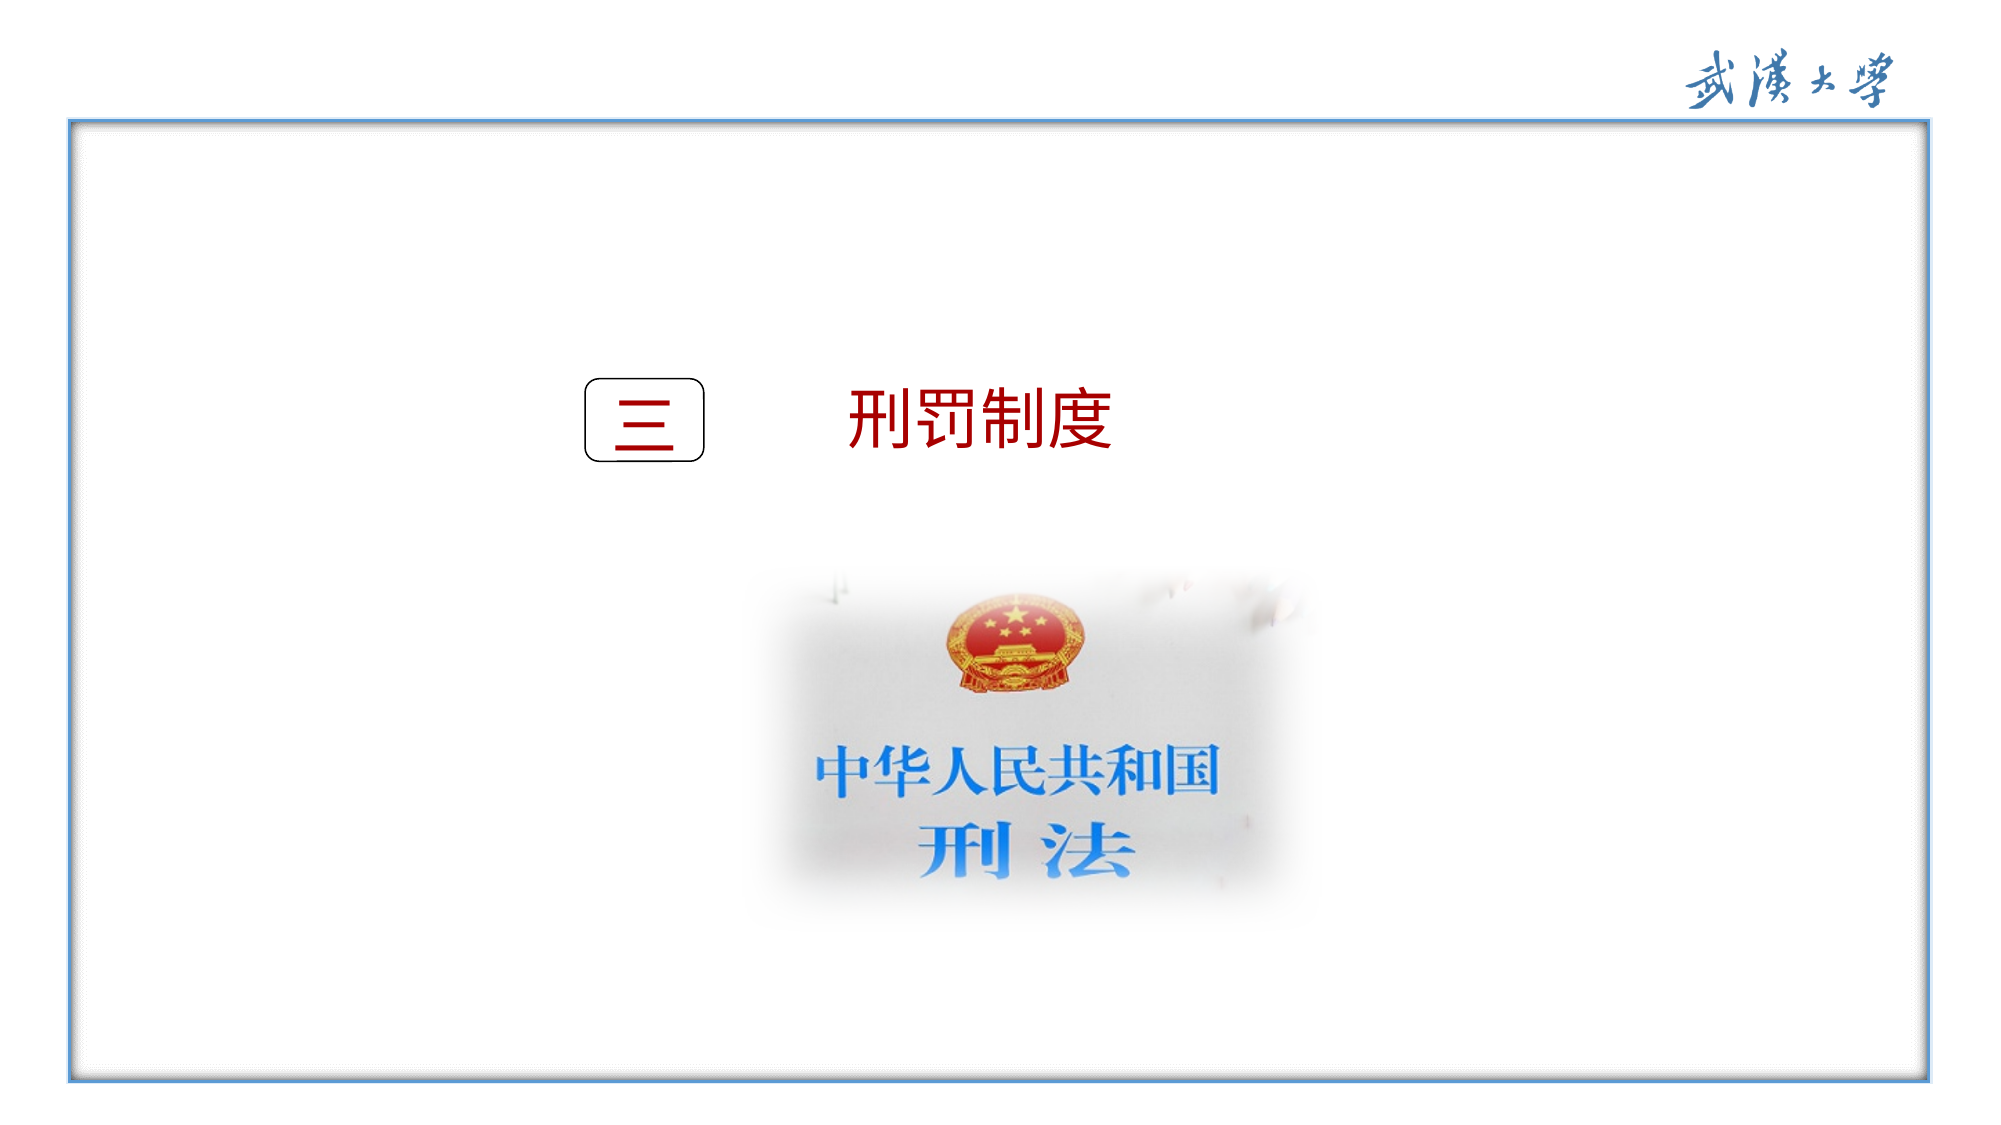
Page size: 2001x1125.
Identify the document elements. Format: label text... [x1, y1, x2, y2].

picture [66, 117, 1933, 1084]
text_box 刑罚制度 [832, 375, 1789, 459]
text_box [585, 378, 704, 462]
text_box 三 [597, 462, 692, 471]
